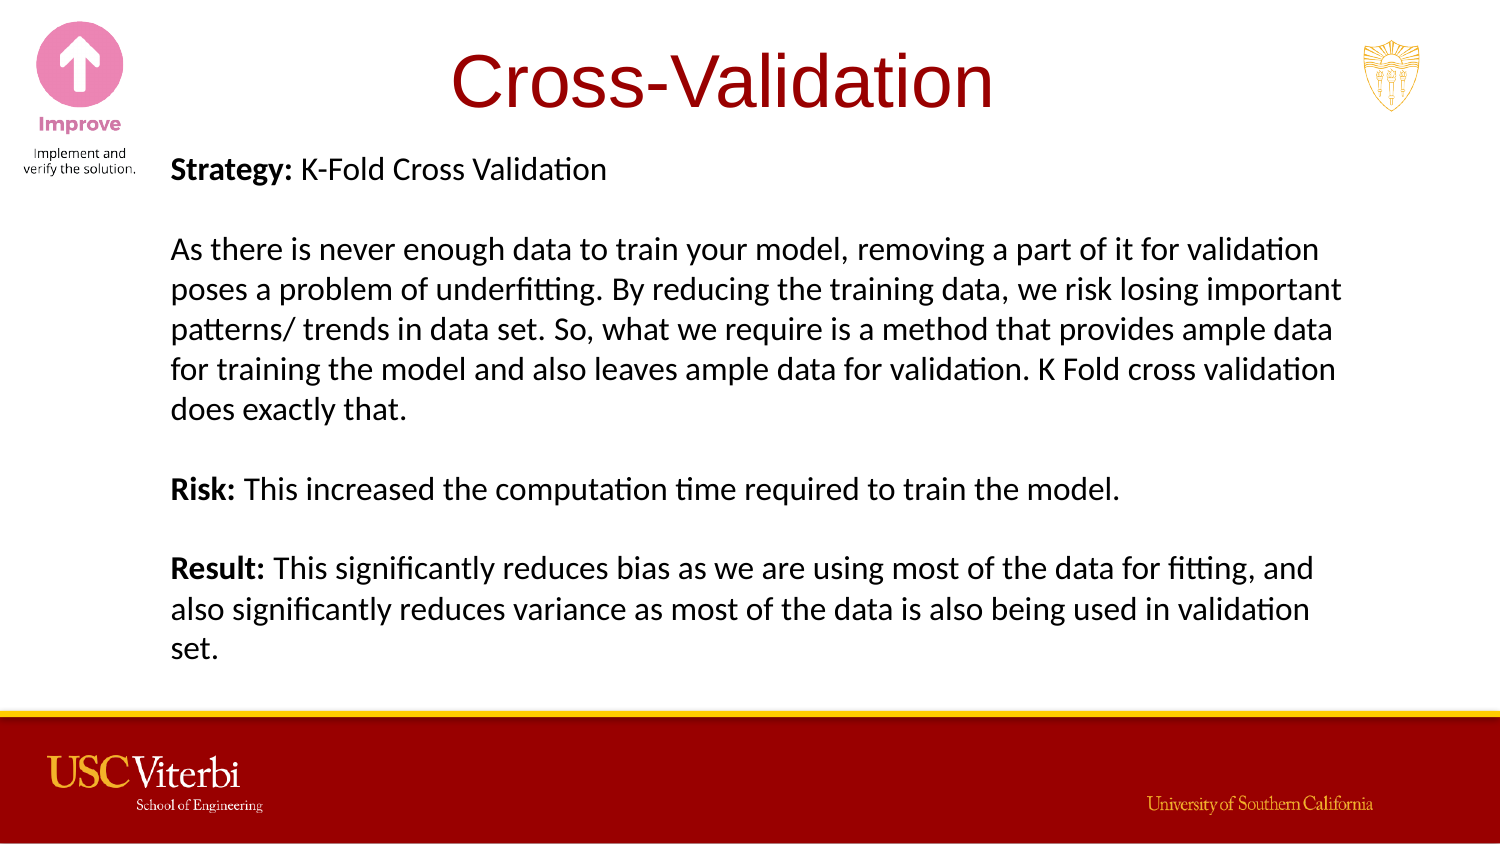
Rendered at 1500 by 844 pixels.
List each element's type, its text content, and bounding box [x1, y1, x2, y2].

text_box Strategy: K-Fold Cross Validation As there is never enough data to train your model, removing a part of it for validation poses a problem of underfitting. By reducing the training data, we risk losing important patterns/ trends in data set. So, what we require is a method that provides ample data for training the model and also leaves ample data for validation. K Fold cross validation does exactly that. Risk: This increased the computation time required to train the model. Result: This significantly reduces bias as we are using most of the data for fitting, and also significantly reduces variance as most of the data is also being used in validation set. [155, 139, 1372, 678]
picture [47, 755, 263, 813]
picture [1345, 29, 1438, 122]
picture [1147, 795, 1373, 815]
text_box Cross-Validation [143, 36, 1306, 119]
picture [15, 15, 140, 182]
